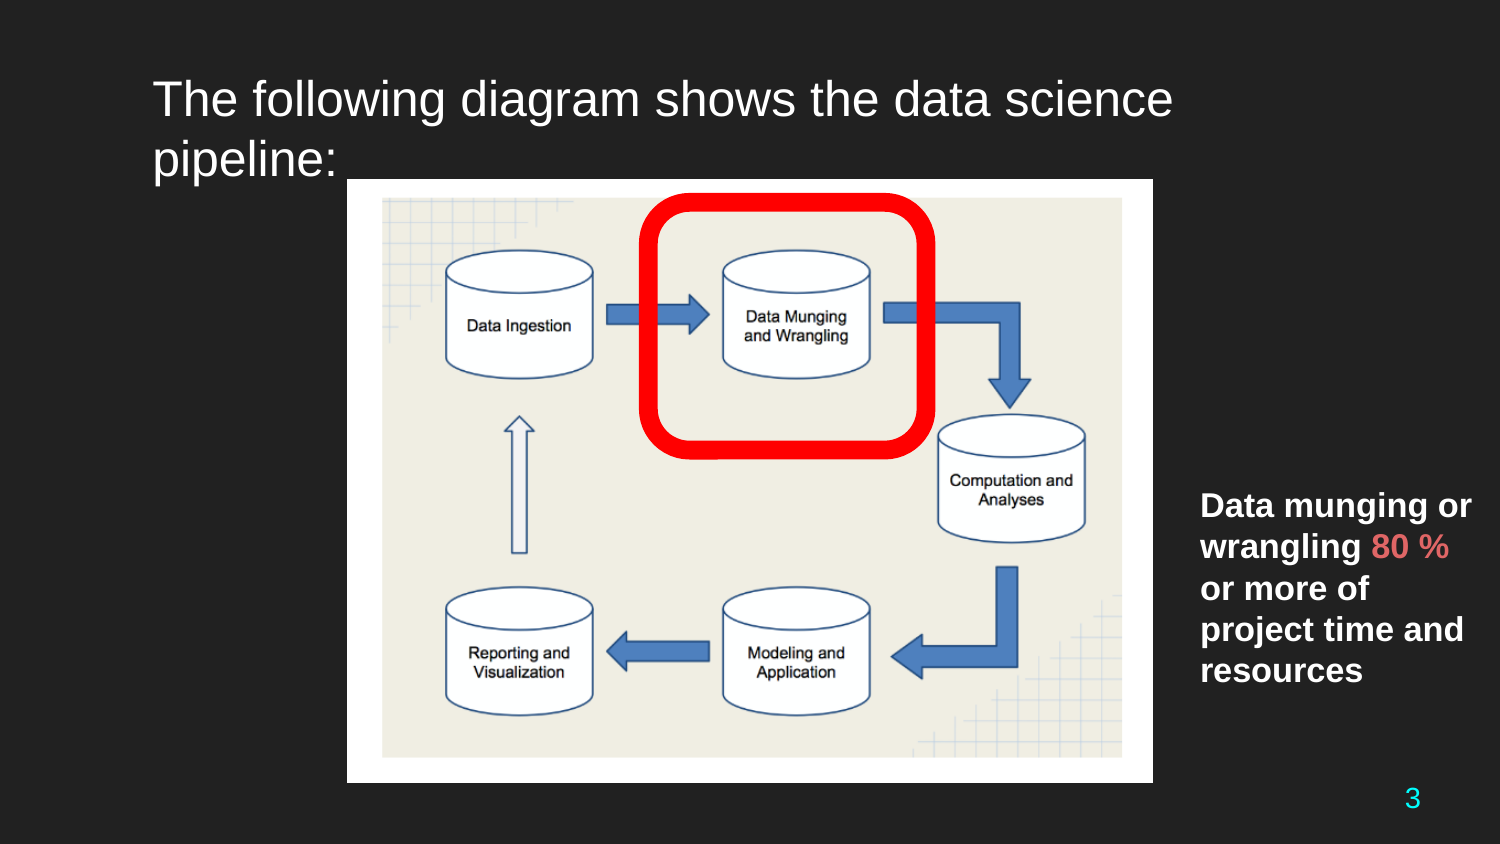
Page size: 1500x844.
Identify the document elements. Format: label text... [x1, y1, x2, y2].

slide_number ‹#› [1389, 764, 1480, 830]
text_box The following diagram shows the data science pipeline: [137, 59, 1385, 191]
text_box Data munging or wrangling 80 % or more of project time and resources [1184, 468, 1500, 567]
picture [346, 179, 1154, 783]
